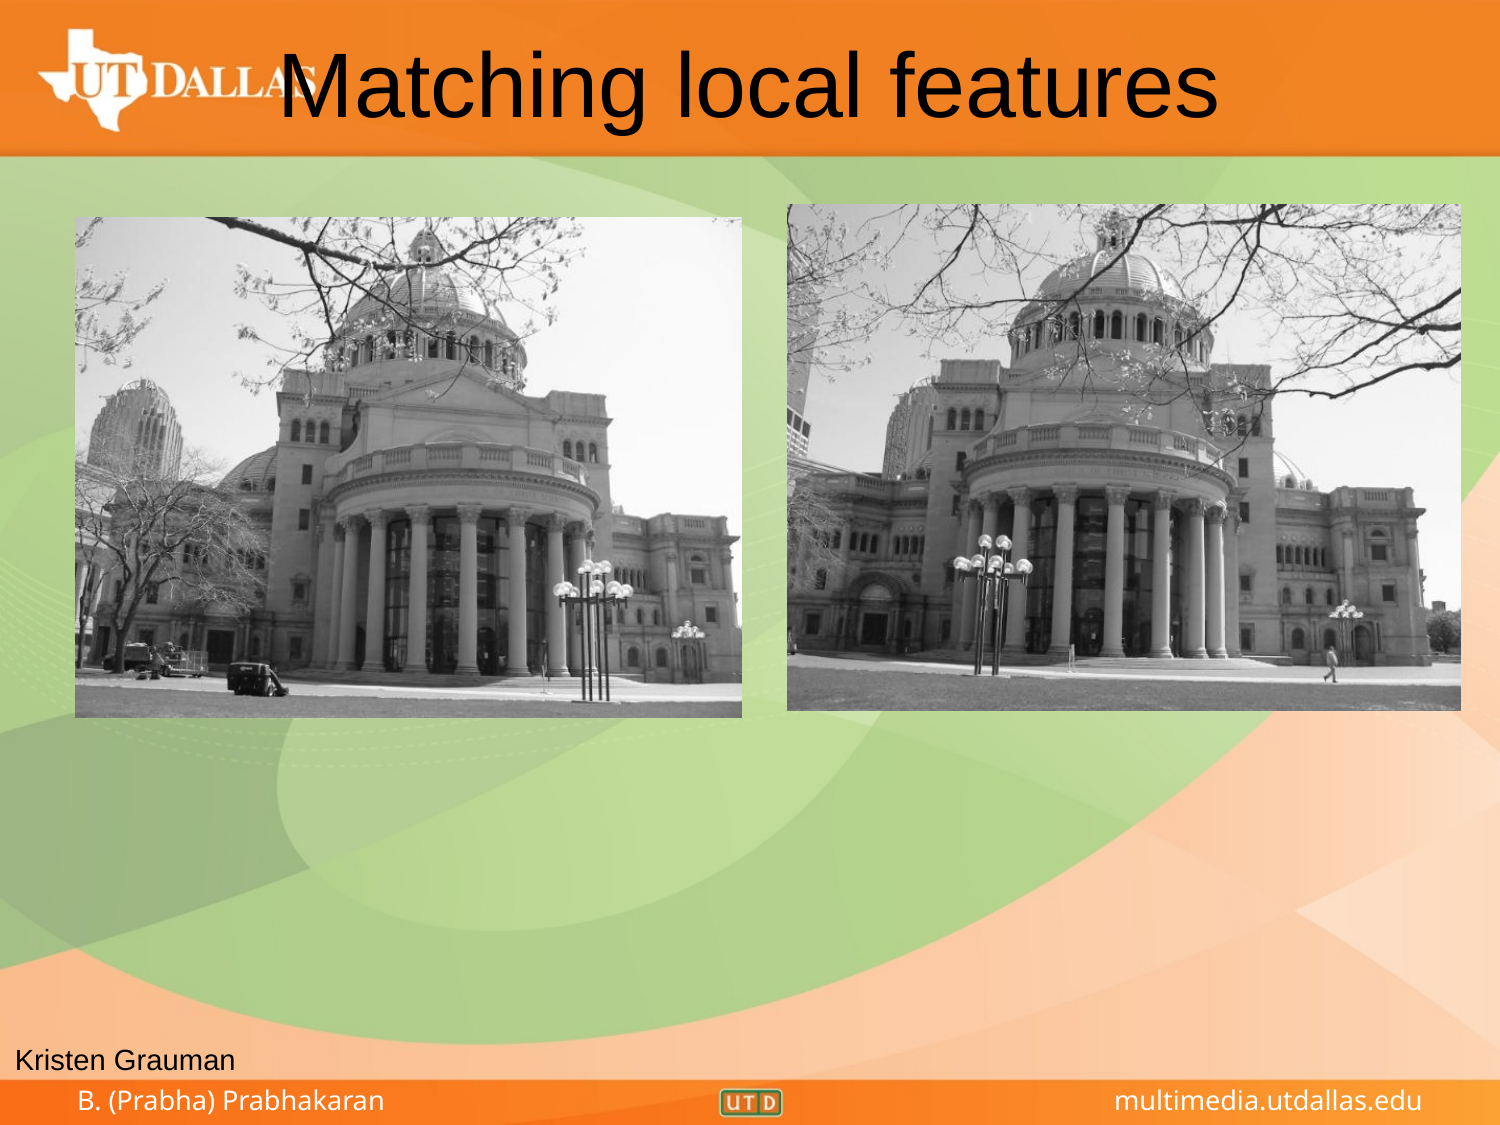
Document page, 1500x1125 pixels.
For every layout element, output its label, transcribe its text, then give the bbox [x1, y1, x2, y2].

picture [0, 0, 1500, 1125]
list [74, 217, 742, 718]
title Matching local features [74, 0, 1426, 176]
text_box Kristen Grauman [0, 1033, 325, 1084]
